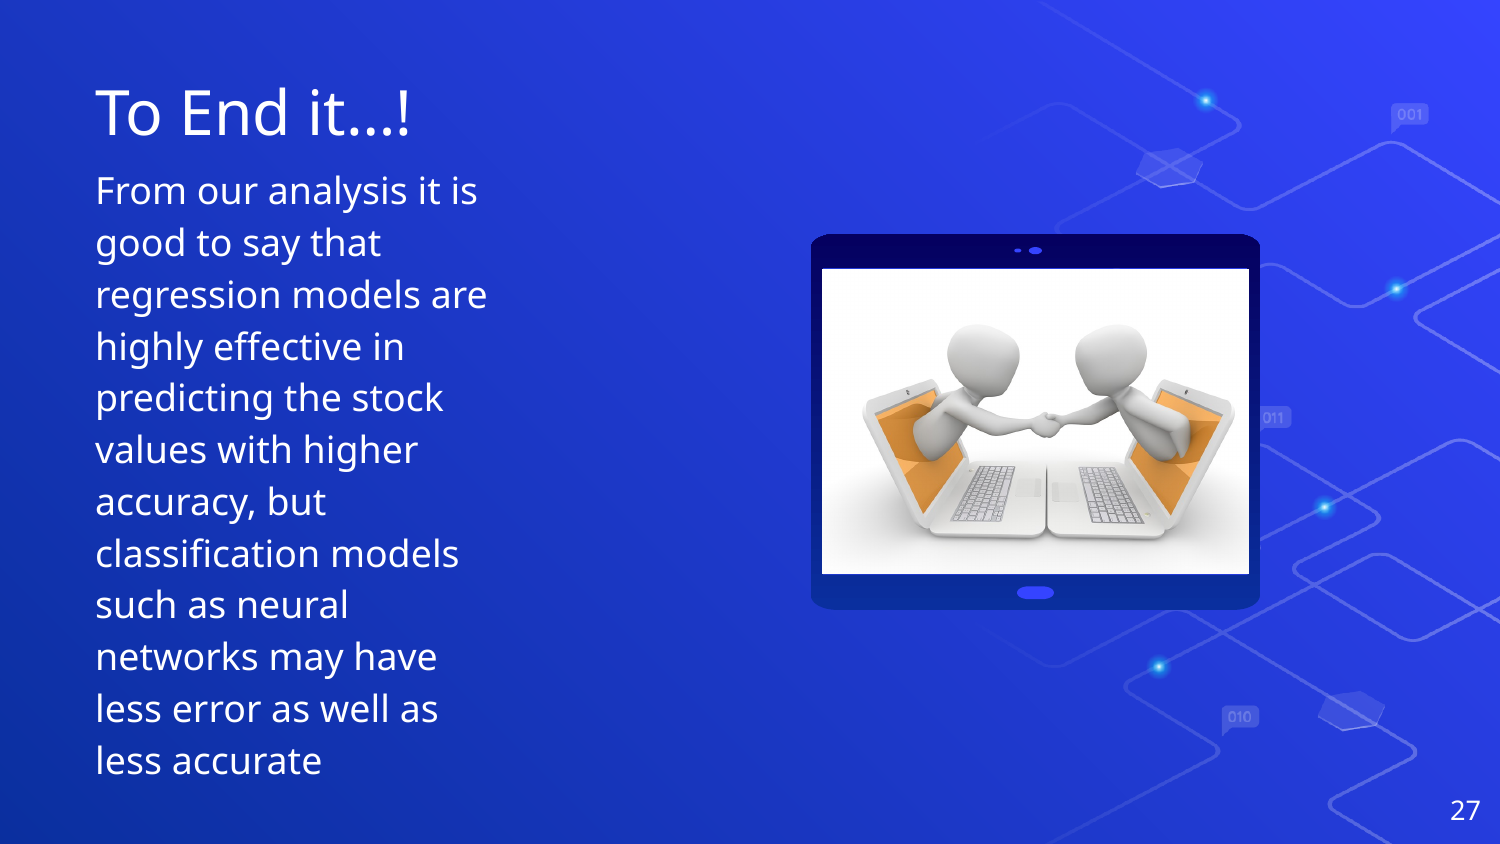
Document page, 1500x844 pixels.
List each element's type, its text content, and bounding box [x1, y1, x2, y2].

picture [0, 0, 1500, 844]
slide_number 27 [1391, 779, 1482, 844]
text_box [810, 233, 1261, 611]
list To End it…! From our analysis it is good to say that regression models are highly effective in predicting the stock values with higher accuracy, but classification models such as neural networks may have less error as well as less accurate [95, 128, 512, 716]
